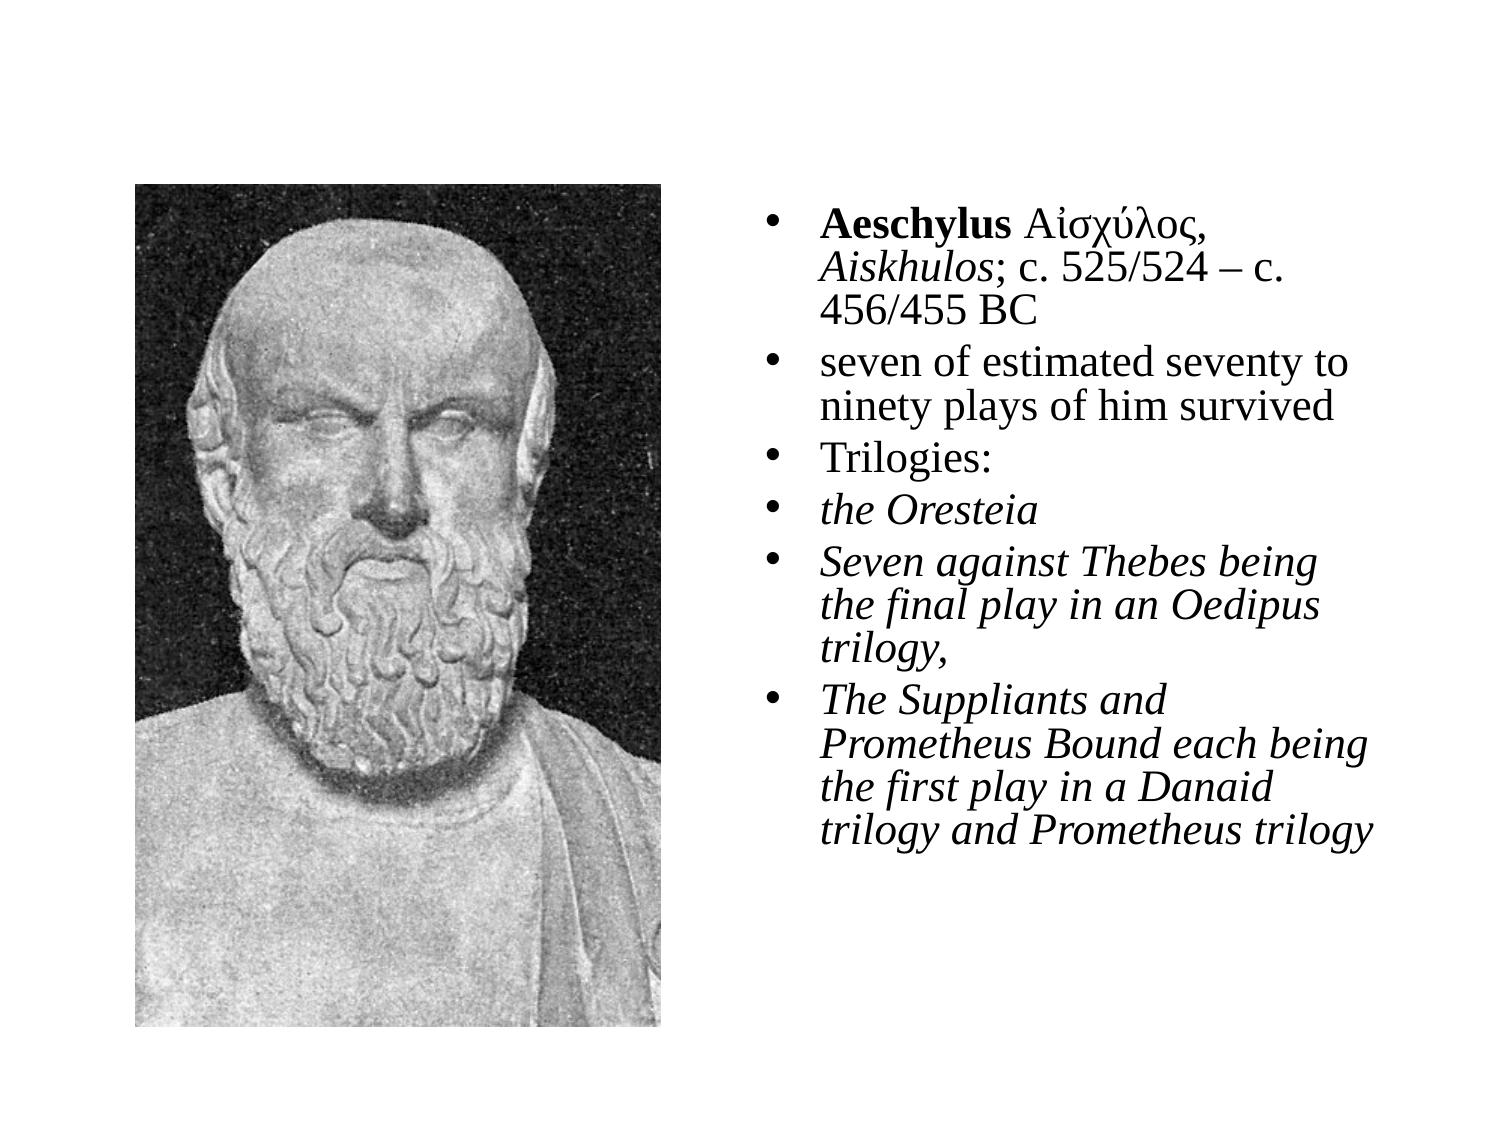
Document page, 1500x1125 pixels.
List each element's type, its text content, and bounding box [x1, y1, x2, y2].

list Aeschylus Αἰσχύλος, Aiskhulos; c. 525/524 – c. 456/455 BC seven of estimated seventy to ninety plays of him survived Trilogies: the Oresteia Seven against Thebes being the final play in an Oedipus trilogy, The Suppliants and Prometheus Bound each being the first play in a Danaid trilogy and Prometheus trilogy [750, 196, 1395, 884]
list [135, 184, 661, 1028]
